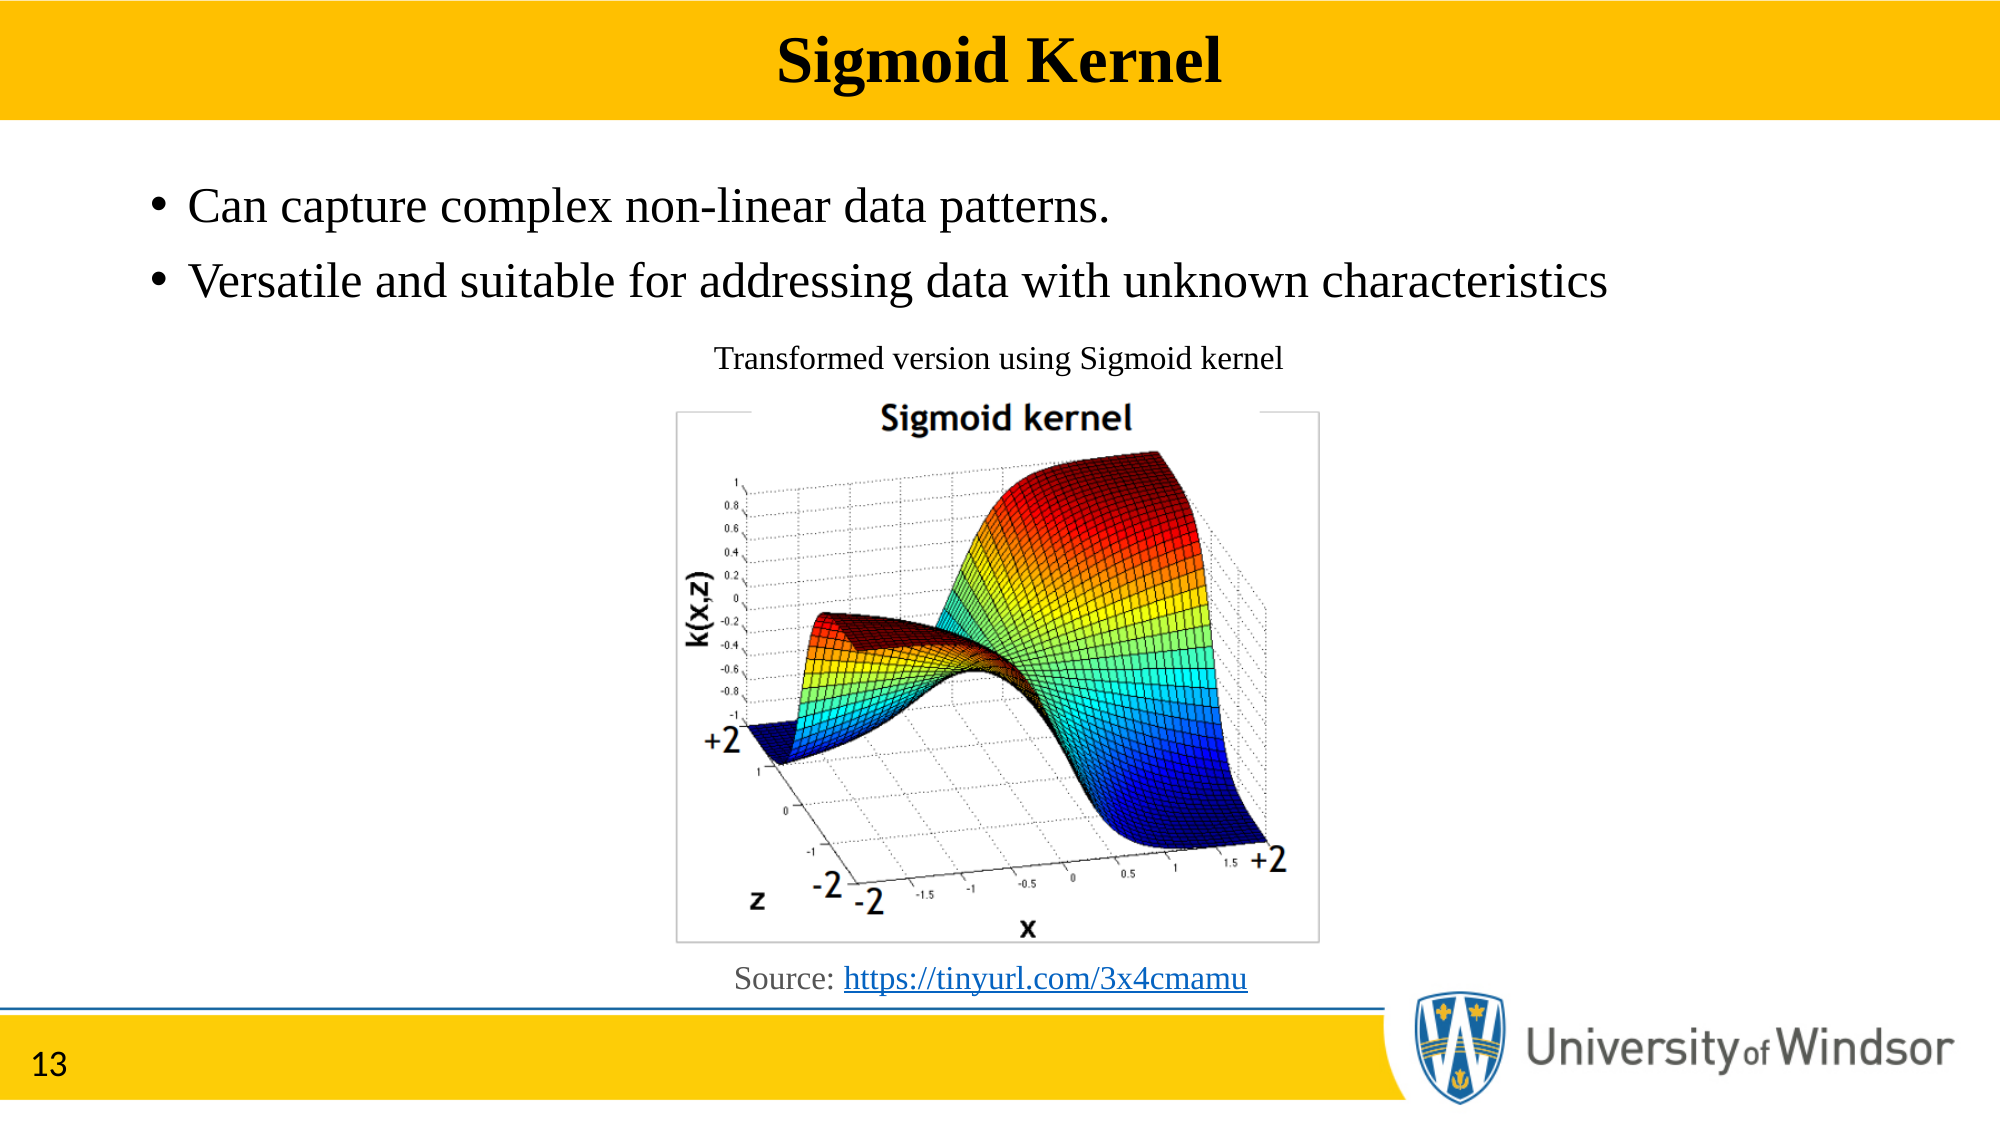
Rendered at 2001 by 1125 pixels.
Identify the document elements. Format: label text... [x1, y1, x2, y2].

picture [658, 387, 1340, 959]
picture [0, 974, 2000, 1125]
text_box Transformed version using Sigmoid kernel [683, 329, 1316, 385]
list Can capture complex non-linear data patterns. Versatile and suitable for addressing data with unknown characteristics [135, 172, 1905, 886]
text_box 13 [15, 1031, 465, 1092]
text_box Source: https://tinyurl.com/3x4cmamu [683, 959, 1316, 1004]
text_box Sigmoid Kernel [0, 0, 2000, 121]
